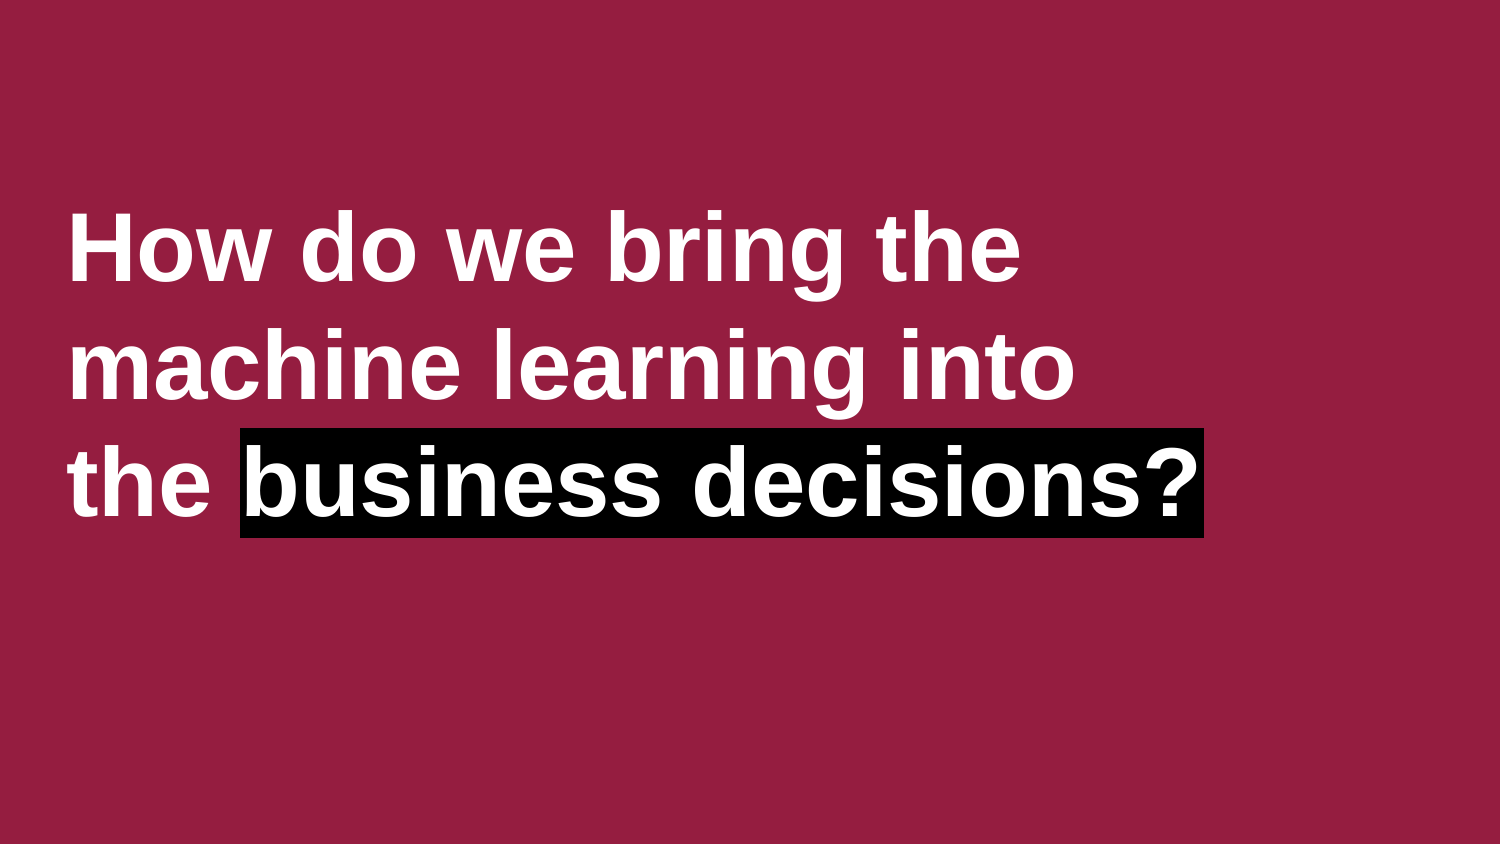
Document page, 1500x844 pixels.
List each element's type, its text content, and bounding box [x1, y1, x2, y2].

title How do we bring the machine learning into the business decisions? [51, 168, 1235, 659]
